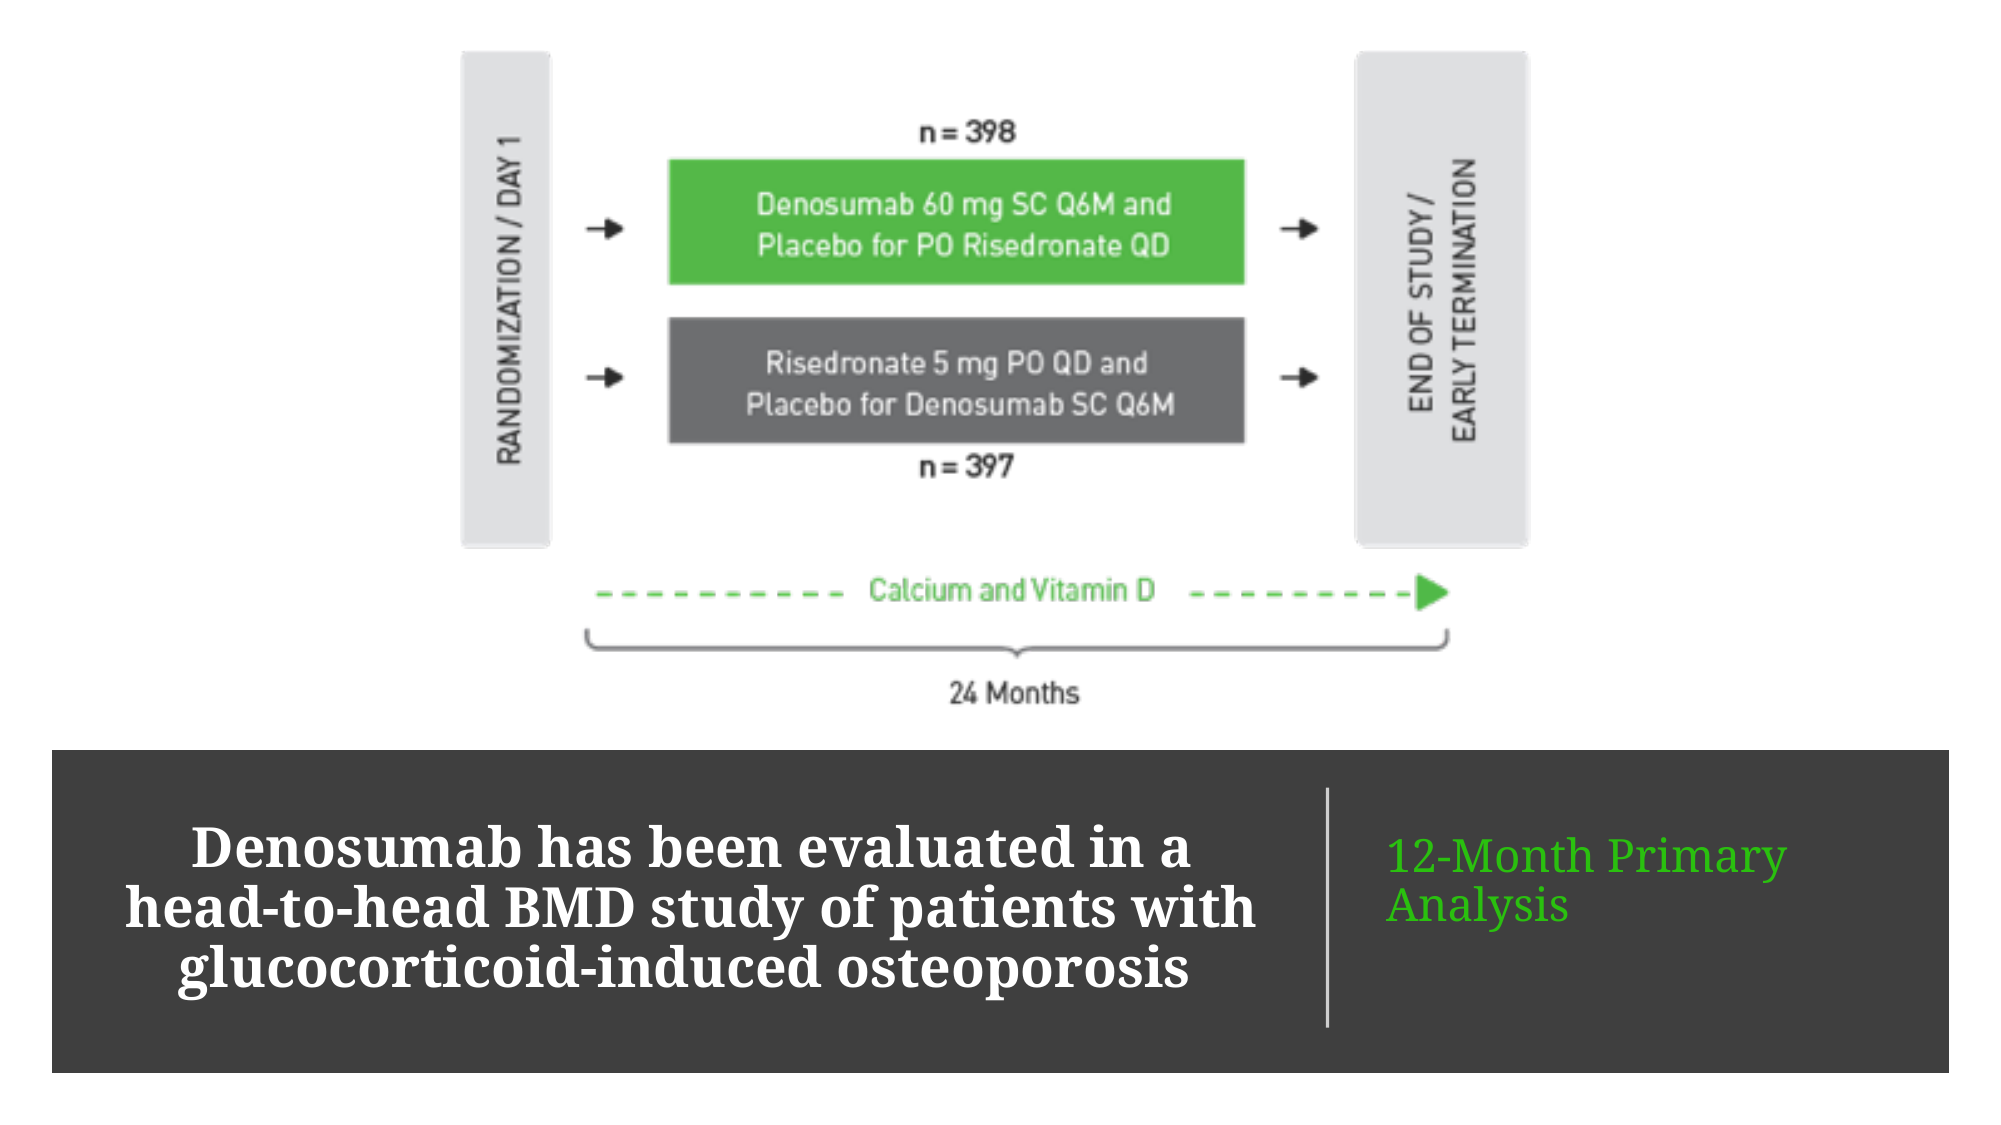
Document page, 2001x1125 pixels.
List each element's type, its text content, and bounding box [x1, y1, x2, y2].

list 12-Month Primary Analysis [1371, 786, 1895, 1034]
text_box [61, 760, 1939, 1063]
picture [459, 50, 1531, 707]
title Denosumab has been evaluated in a head-to-head BMD study of patients with glucocorticoid-induced osteoporosis [103, 786, 1281, 1034]
